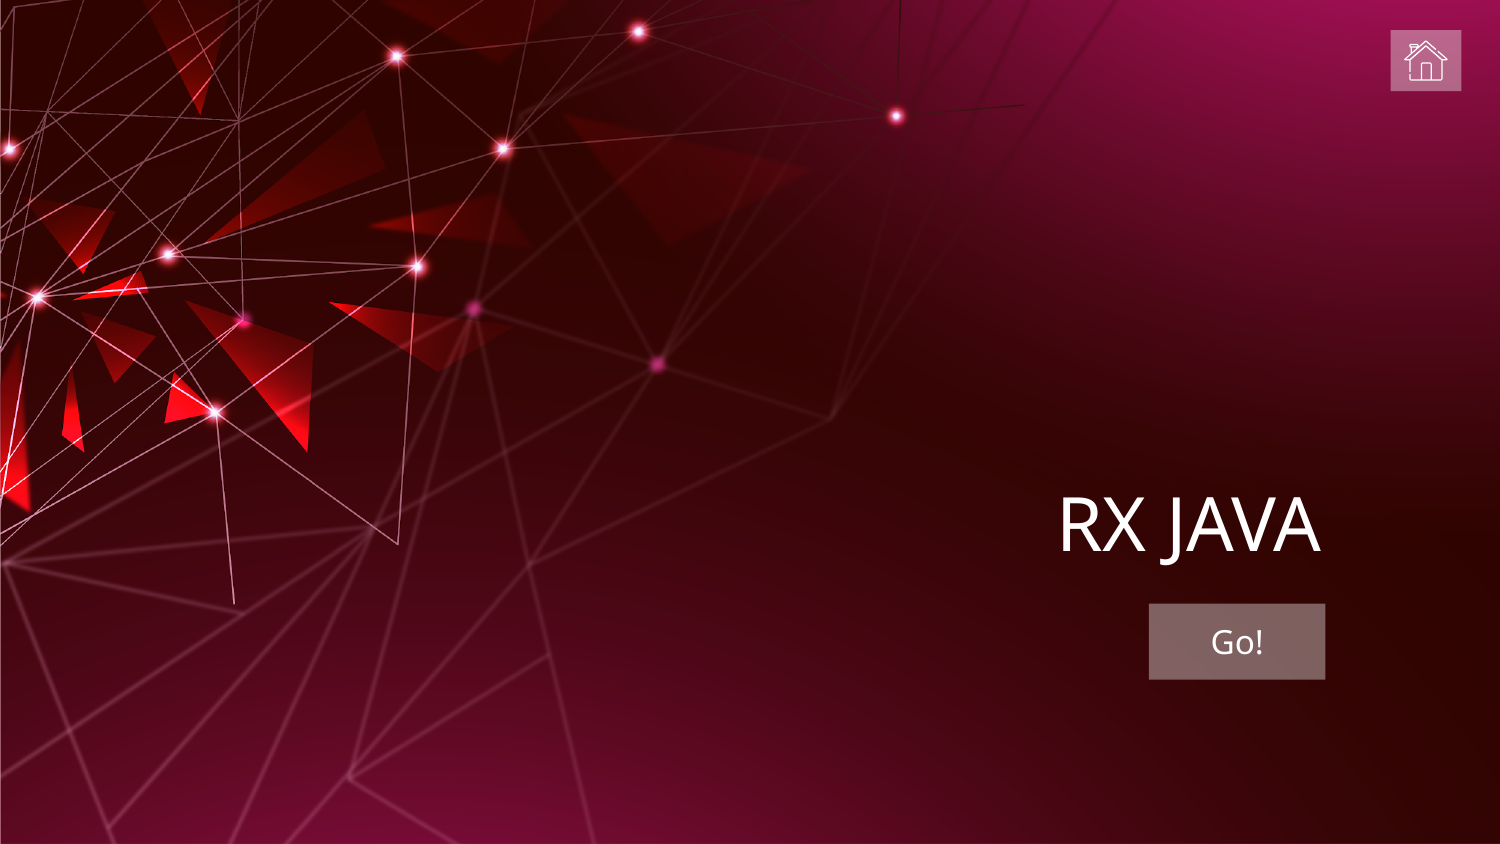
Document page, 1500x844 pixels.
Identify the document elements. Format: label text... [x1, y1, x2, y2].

subtitle Go! [1170, 613, 1304, 670]
text_box [1148, 603, 1326, 680]
picture [0, 0, 1500, 844]
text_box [1390, 29, 1462, 92]
title RX JAVA [739, 451, 1337, 590]
